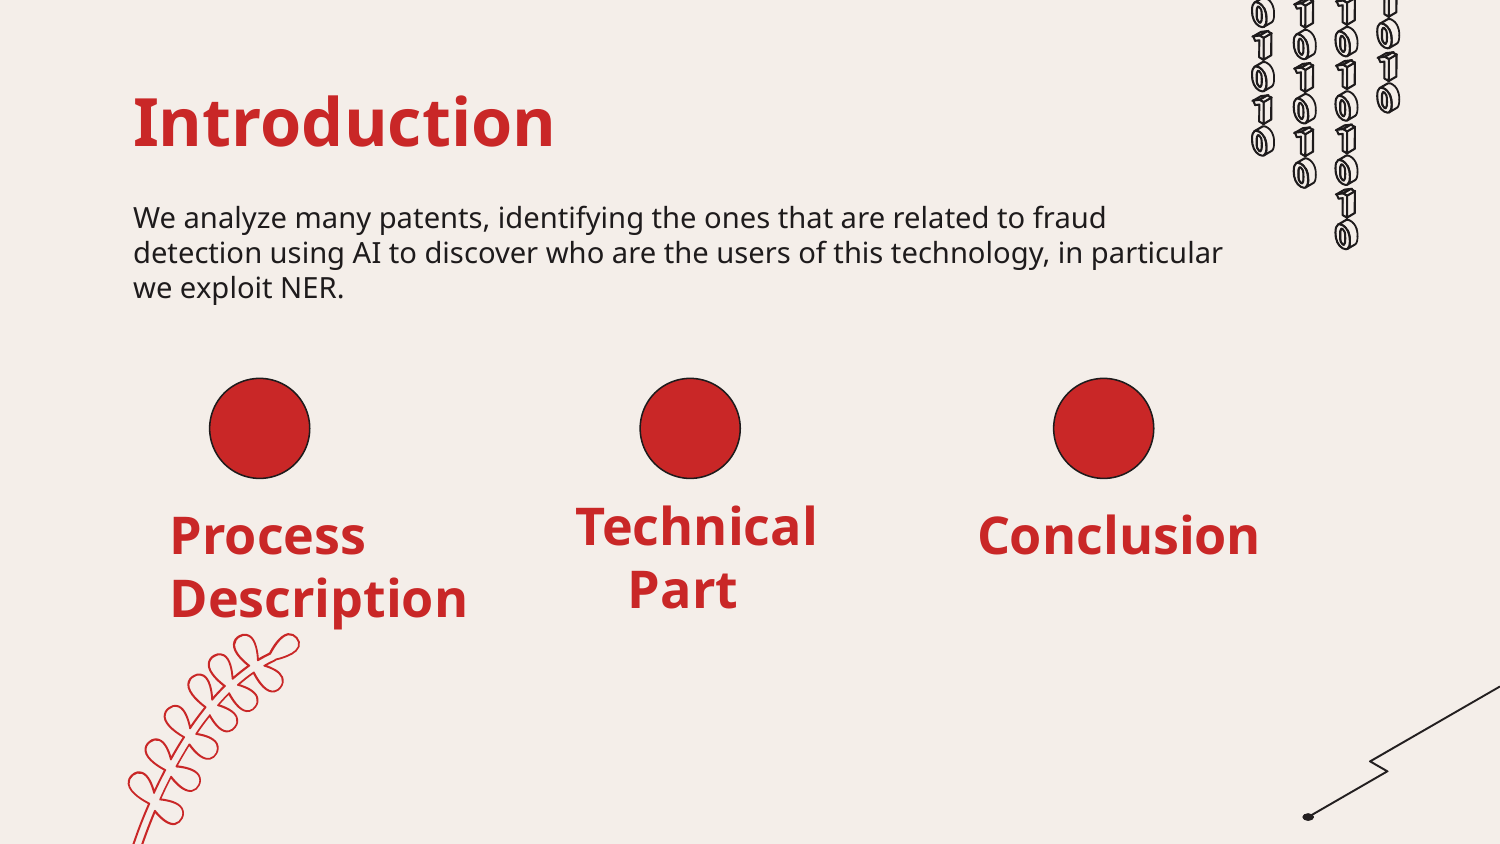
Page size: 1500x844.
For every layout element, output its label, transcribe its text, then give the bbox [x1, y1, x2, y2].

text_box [108, 642, 319, 838]
text_box [640, 378, 741, 479]
subtitle We analyze many patents, identifying the ones that are related to fraud detection using AI to discover who are the users of this technology, in particular we exploit NER. [118, 184, 1243, 381]
text_box [1053, 378, 1154, 479]
subtitle Conclusion [962, 496, 1346, 565]
subtitle Process Description [154, 558, 538, 628]
text_box [209, 378, 310, 479]
title Introduction [118, 72, 1382, 167]
subtitle Technical Part [537, 564, 922, 634]
